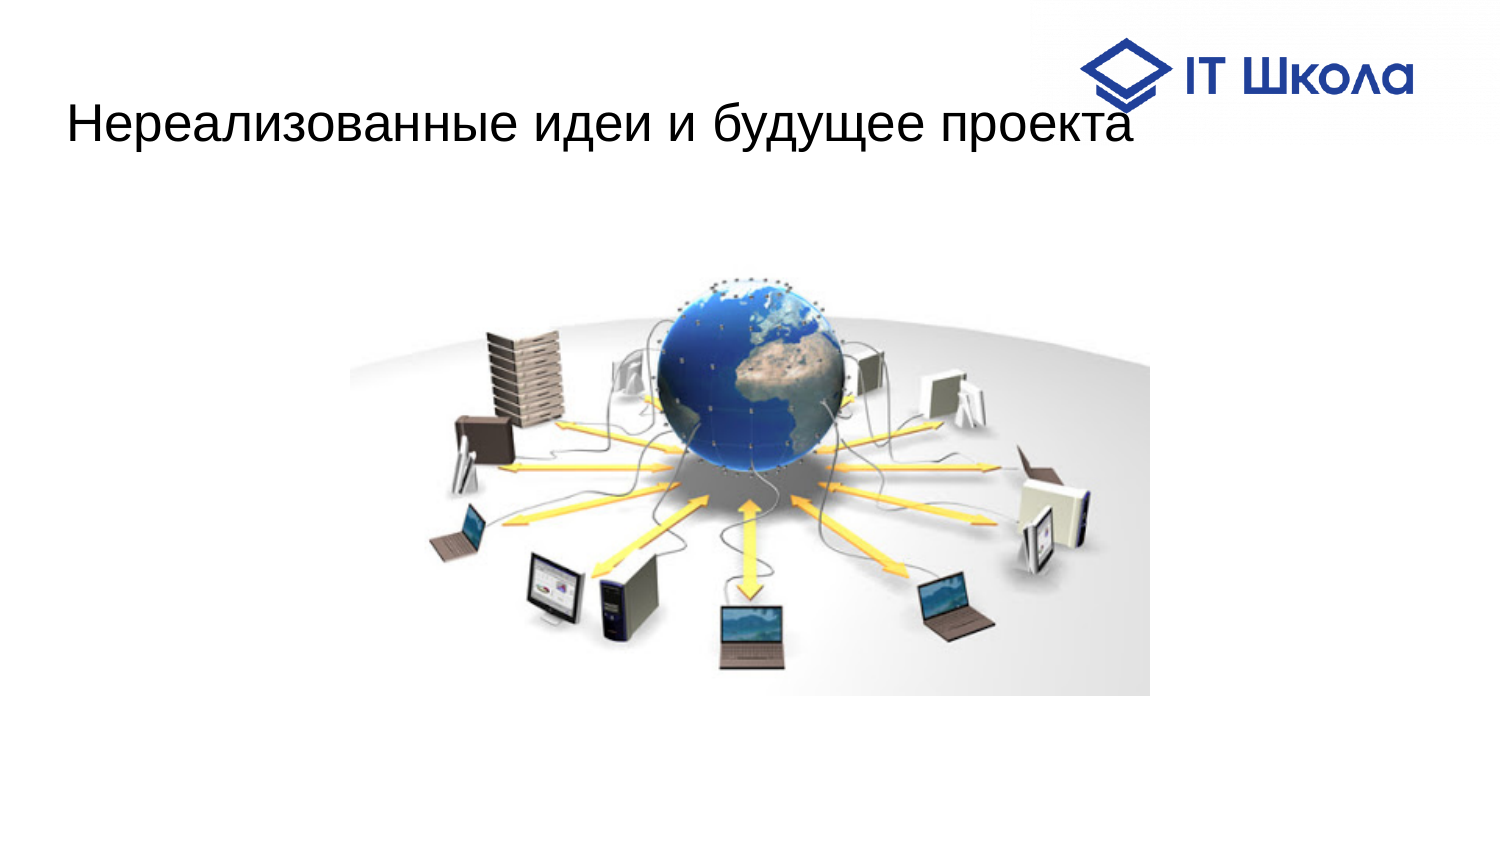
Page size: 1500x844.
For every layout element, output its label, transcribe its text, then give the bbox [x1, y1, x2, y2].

title Нереализованные идеи и будущее проекта [51, 72, 1449, 167]
picture [349, 215, 1151, 696]
picture [1029, 0, 1500, 146]
